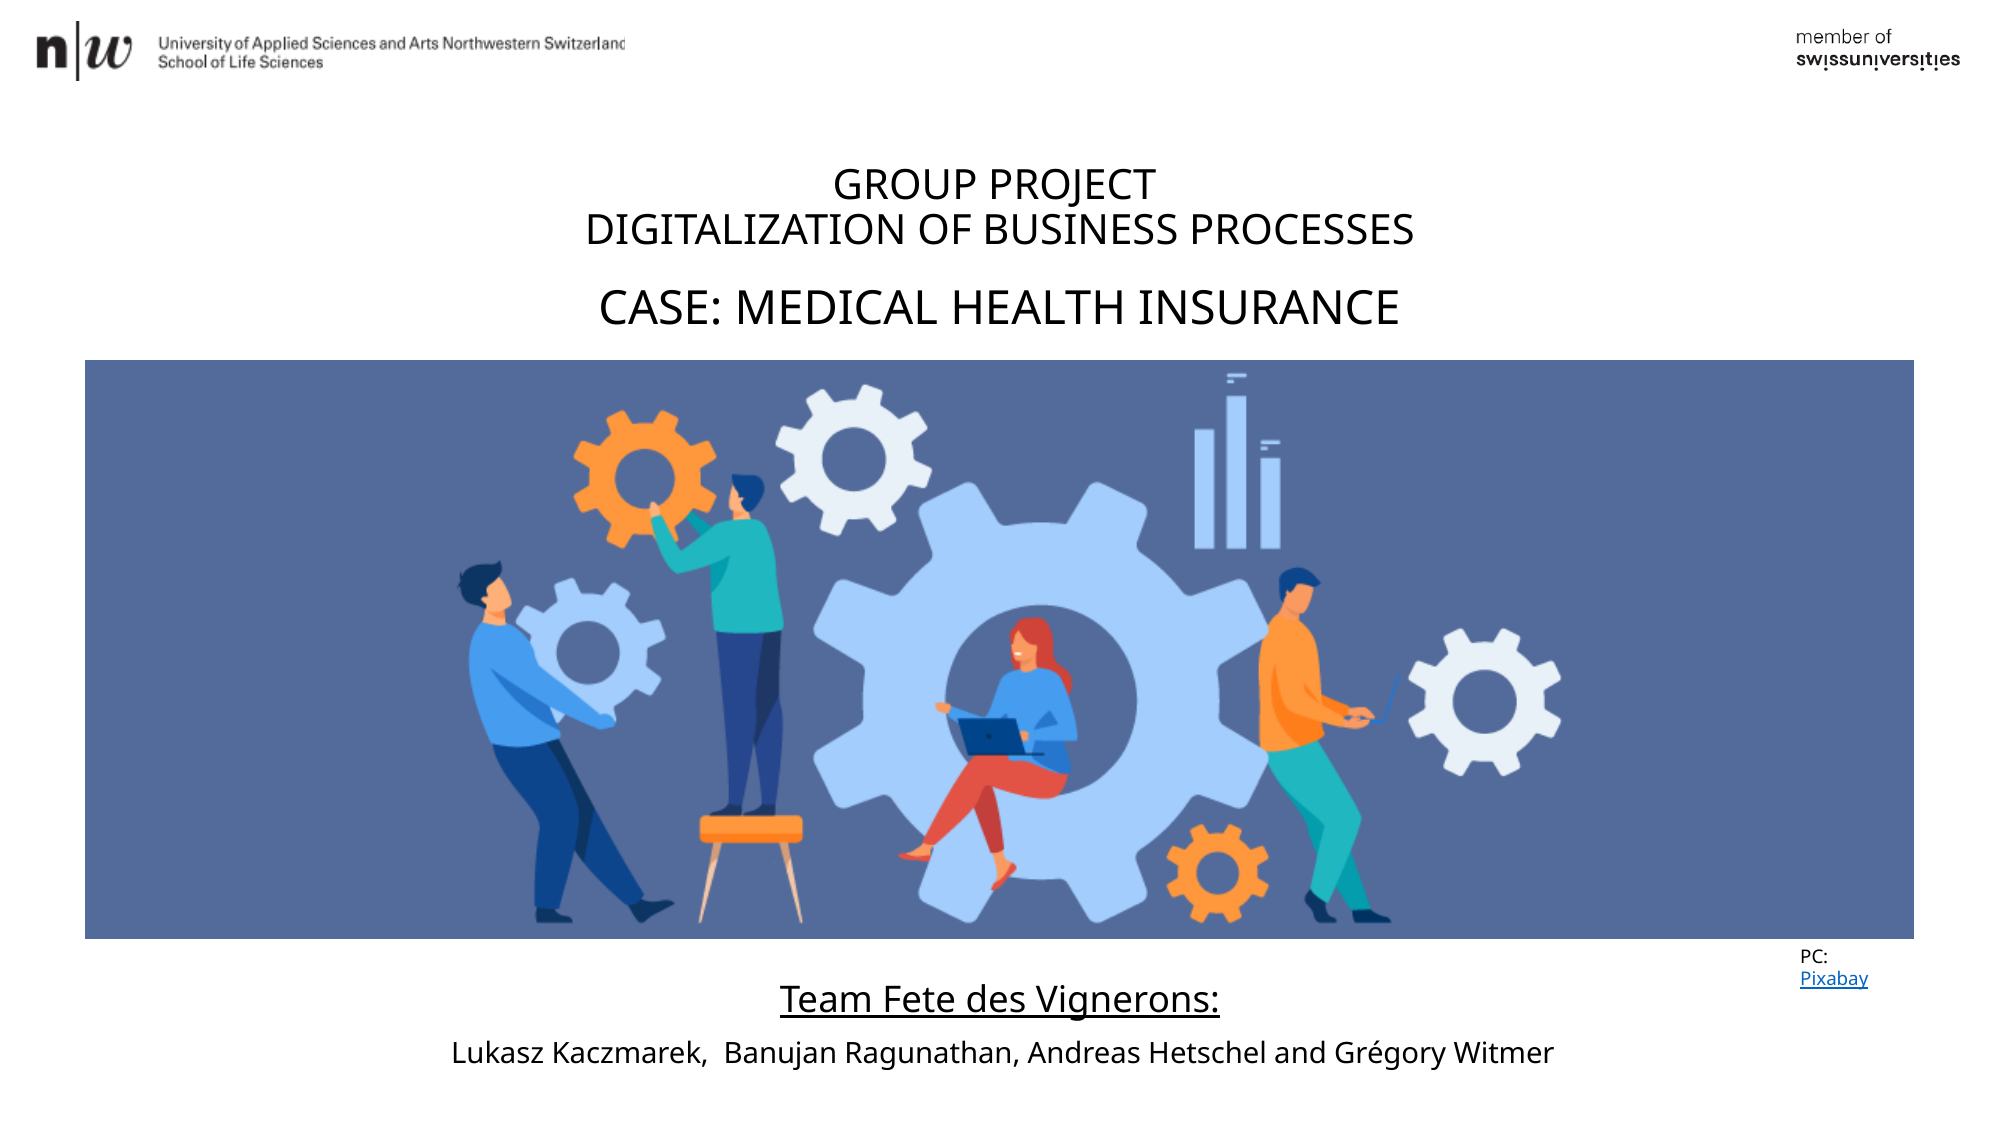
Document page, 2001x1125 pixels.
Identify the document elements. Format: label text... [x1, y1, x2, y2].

picture [85, 360, 1914, 939]
text_box PC: Pixabay [1785, 939, 1914, 1000]
text_box Team Fete des Vignerons: Lukasz Kaczmarek, Banujan Ragunathan, Andreas Hetschel and Grégory Witmer [249, 972, 1750, 1078]
title GROUP PROJECT DIGITALIZATION OF BUSINESS PROCESSES [249, 153, 1750, 262]
subtitle CASE: MEDICAL HEALTH INSURANCE [249, 276, 1750, 343]
